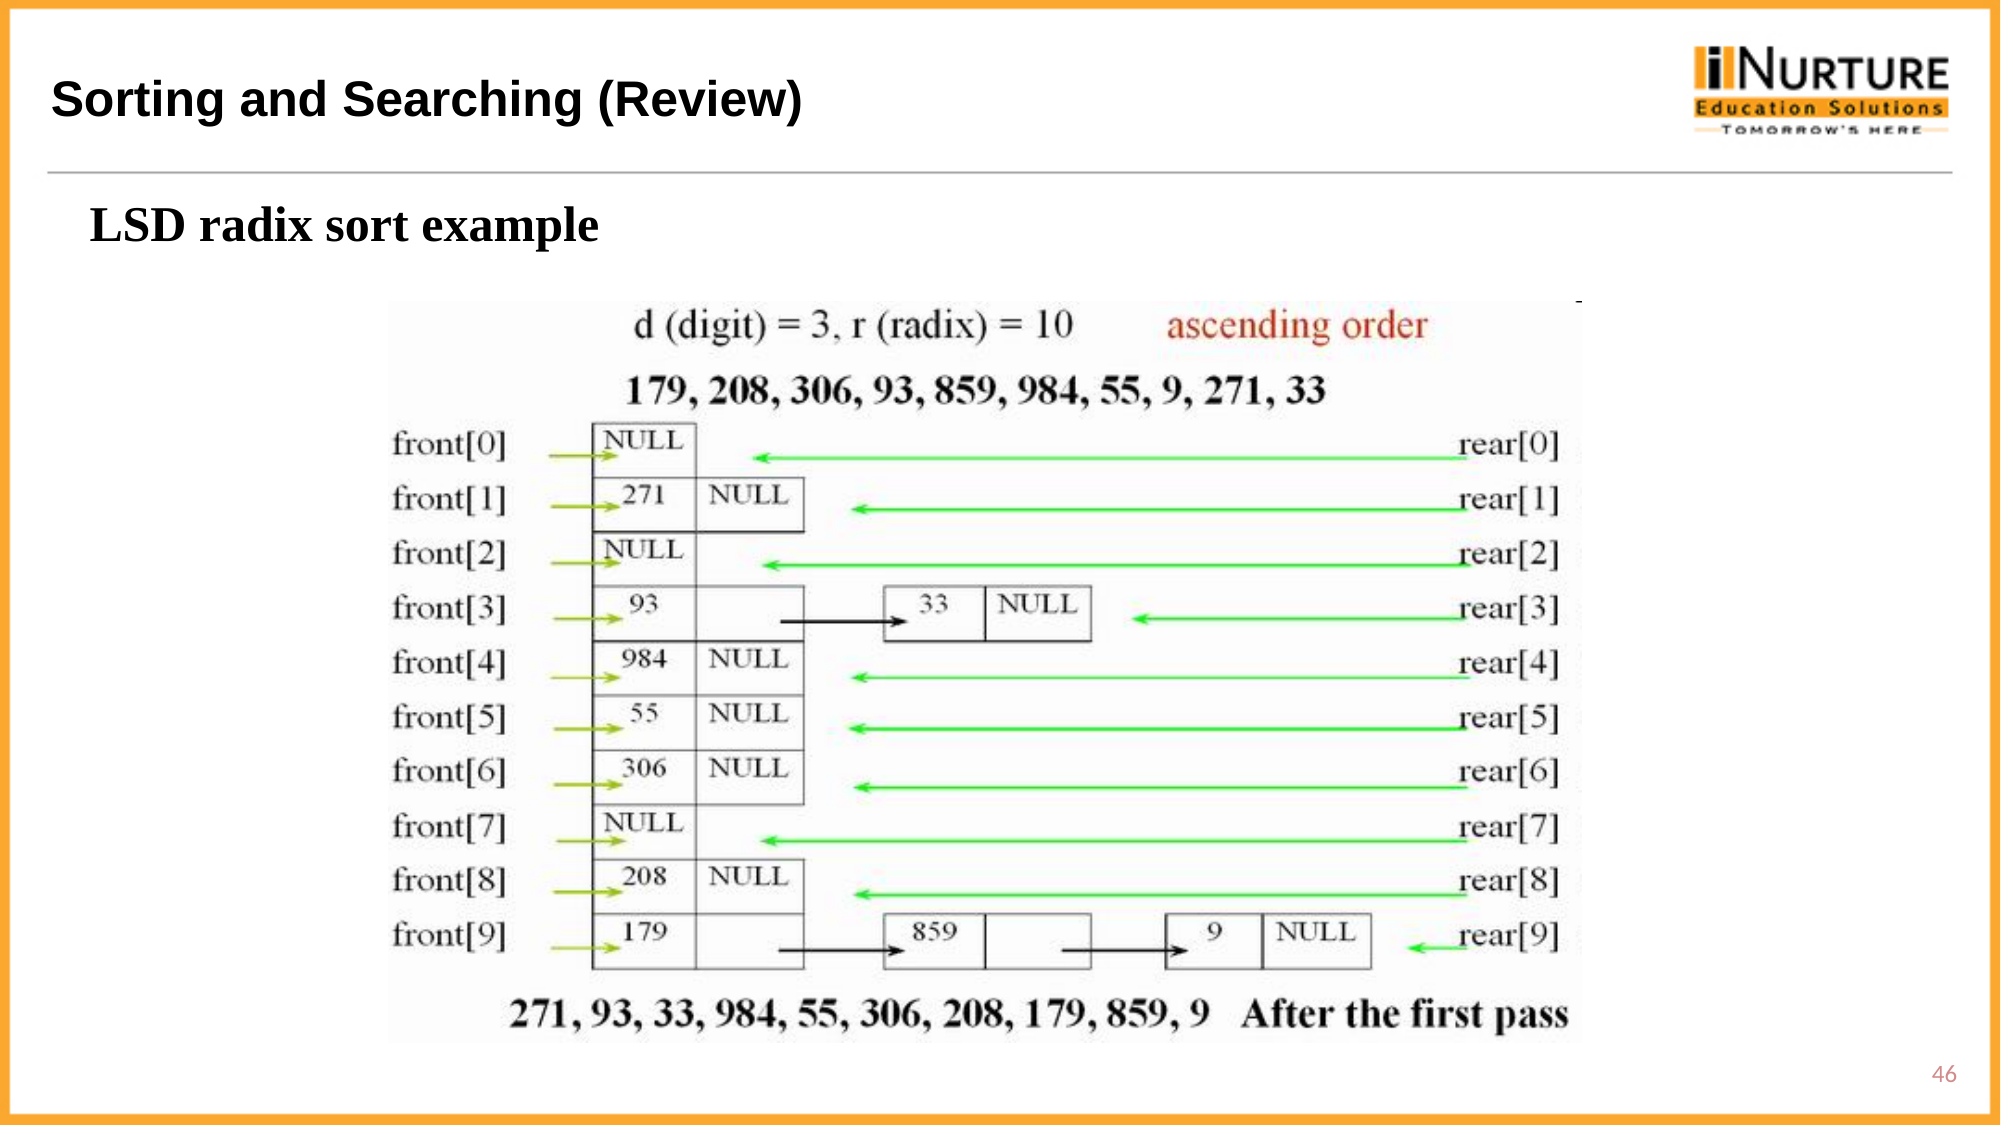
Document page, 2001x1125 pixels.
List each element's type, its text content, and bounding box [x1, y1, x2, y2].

text_box LSD radix sort example [15, 183, 1955, 259]
slide_number 46 [1901, 1042, 1973, 1103]
text_box Sorting and Searching (Review) [33, 59, 1716, 134]
picture [0, 0, 2001, 1125]
